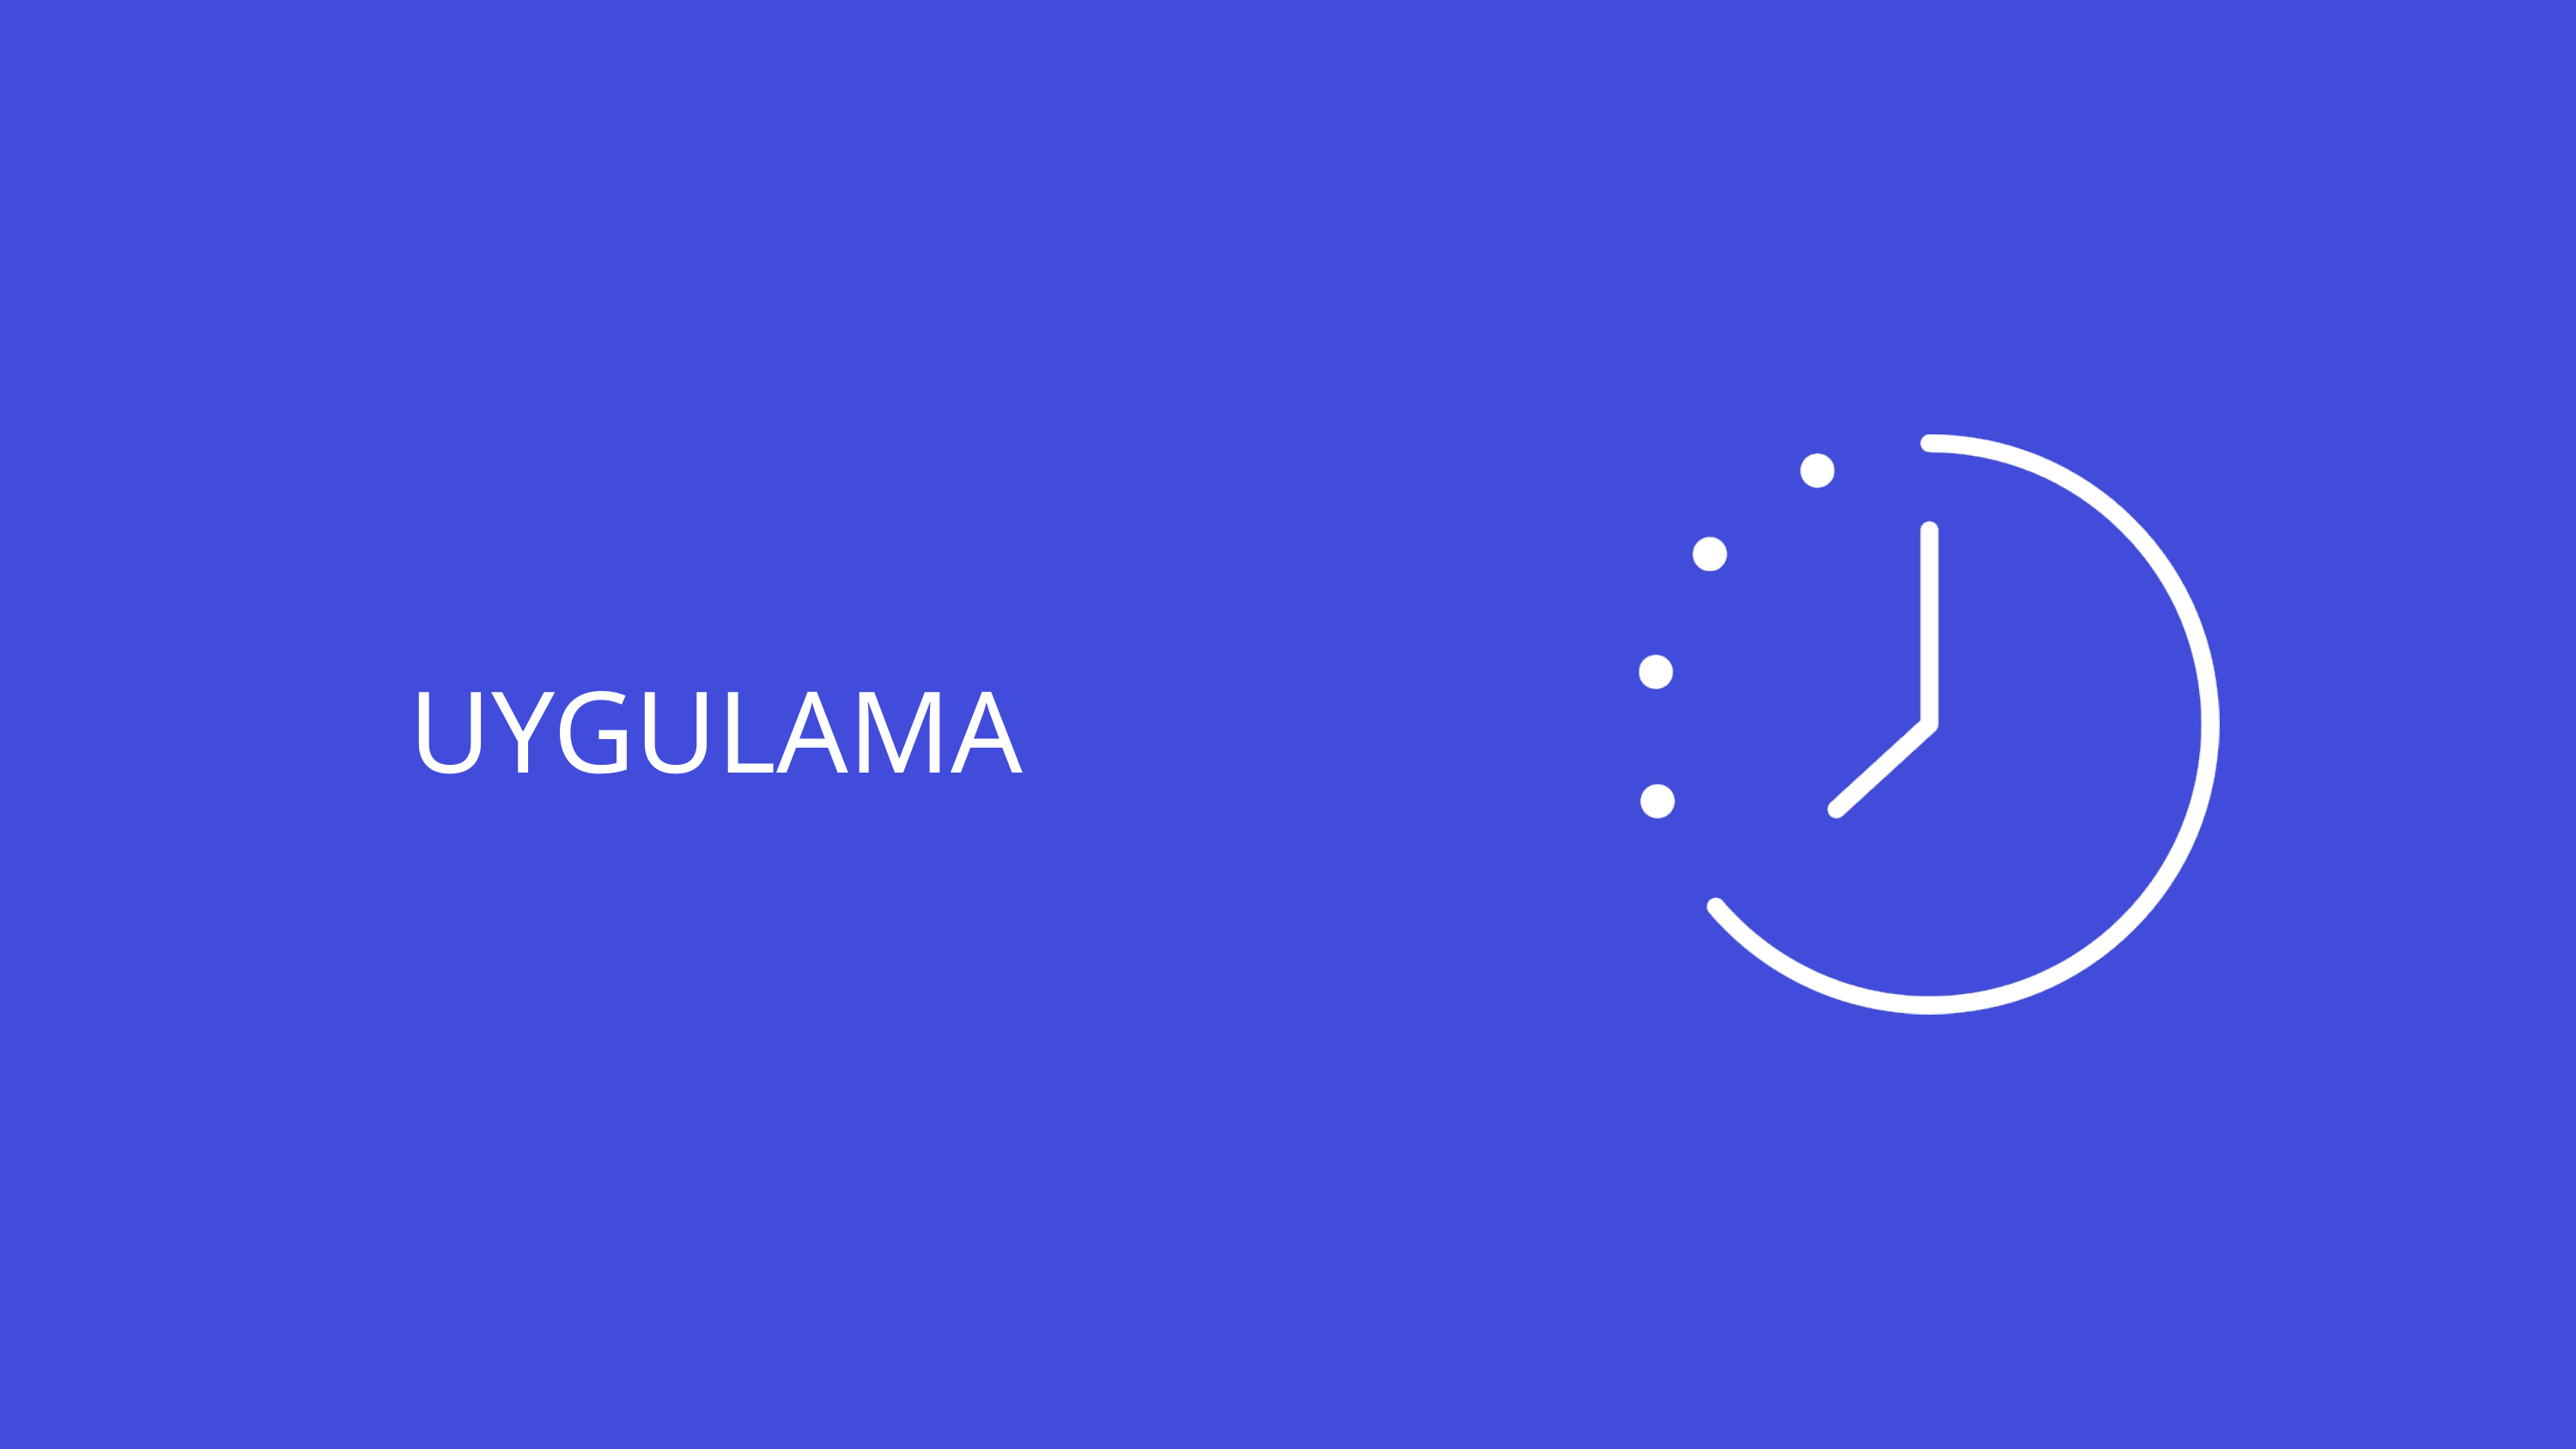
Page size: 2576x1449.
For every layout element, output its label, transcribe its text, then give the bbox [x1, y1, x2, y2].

text_box [1638, 434, 2220, 1015]
text_box UYGULAMA [409, 648, 1639, 796]
